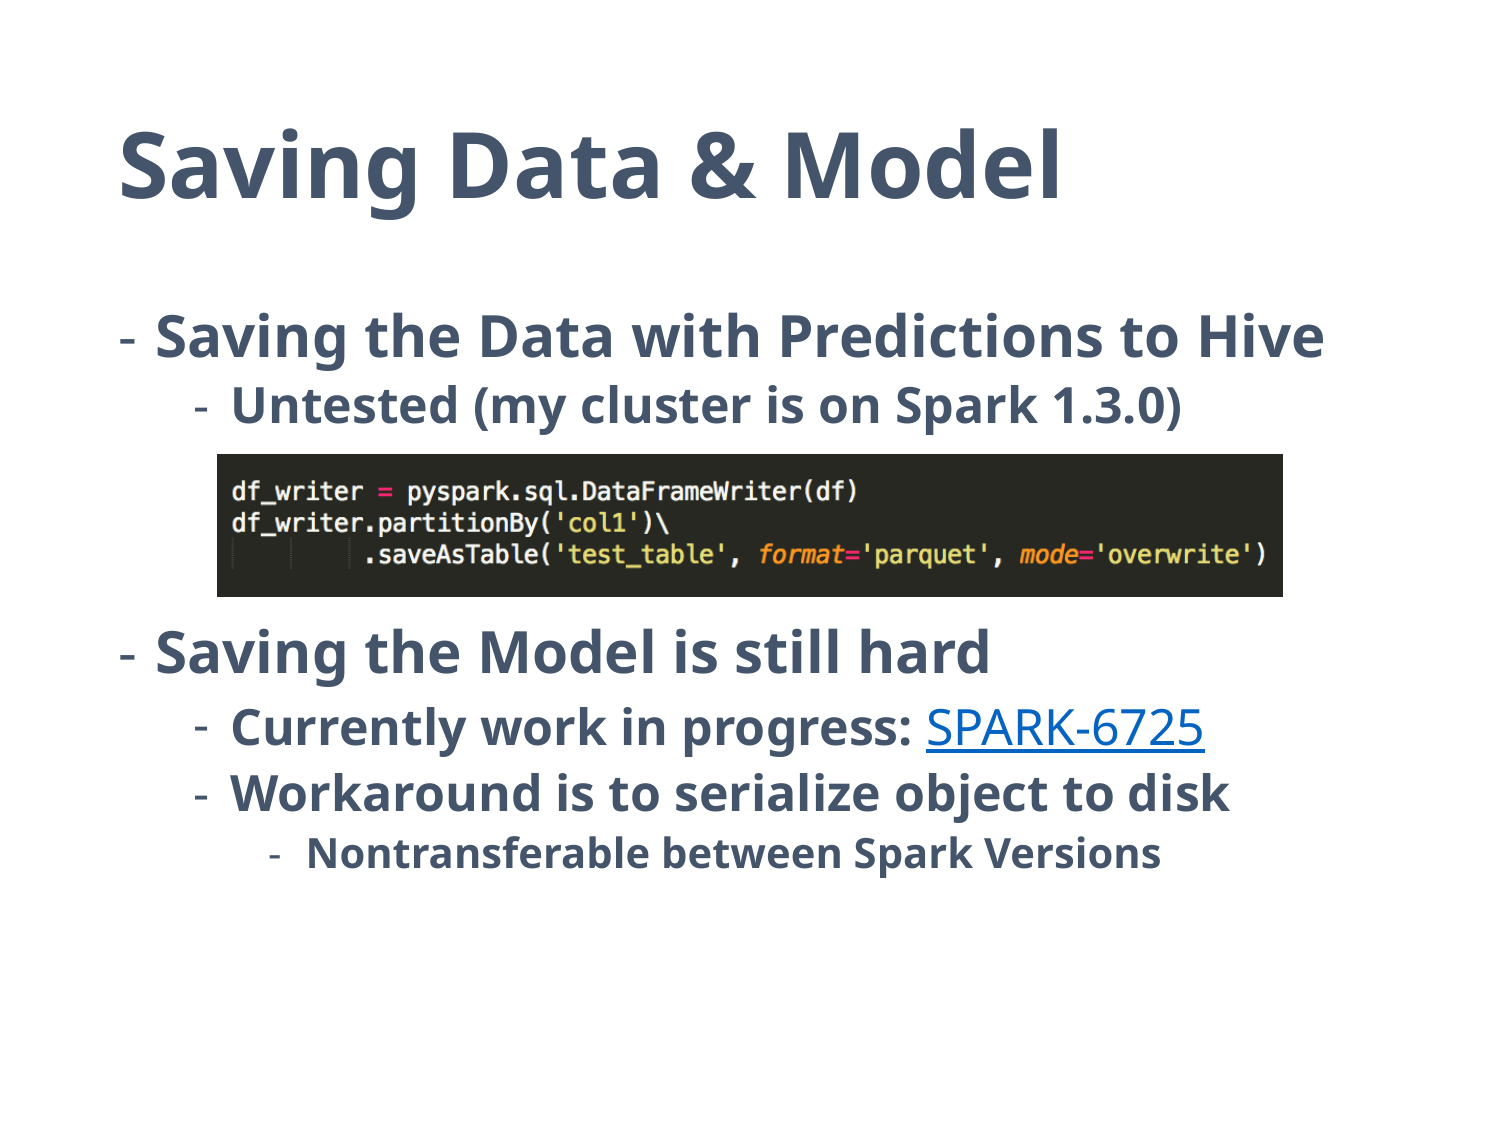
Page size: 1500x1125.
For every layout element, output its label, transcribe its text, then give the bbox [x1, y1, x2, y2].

title Saving Data & Model [103, 59, 1397, 278]
picture [217, 454, 1283, 597]
list Saving the Data with Predictions to Hive Untested (my cluster is on Spark 1.3.0) Saving the Model is still hard Currently work in progress: SPARK-6725 Workaround is to serialize object to disk Nontransferable between Spark Versions [103, 299, 1397, 1014]
